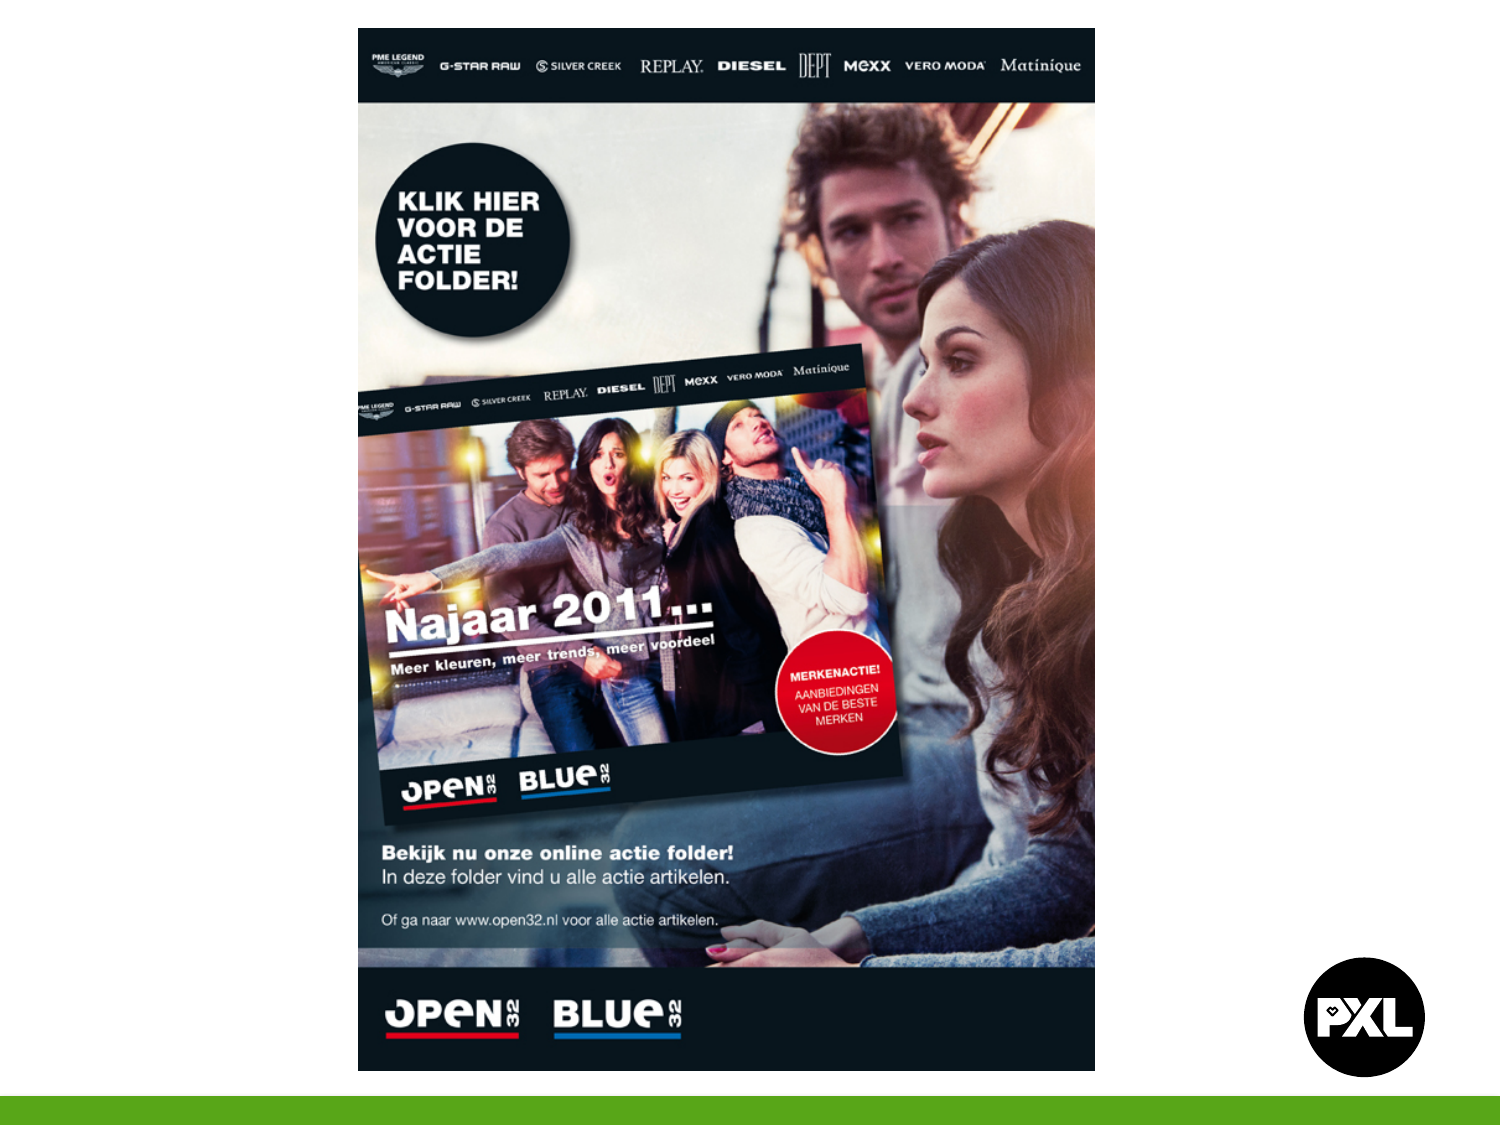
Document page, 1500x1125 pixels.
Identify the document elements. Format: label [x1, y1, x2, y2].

list [358, 28, 1095, 1071]
